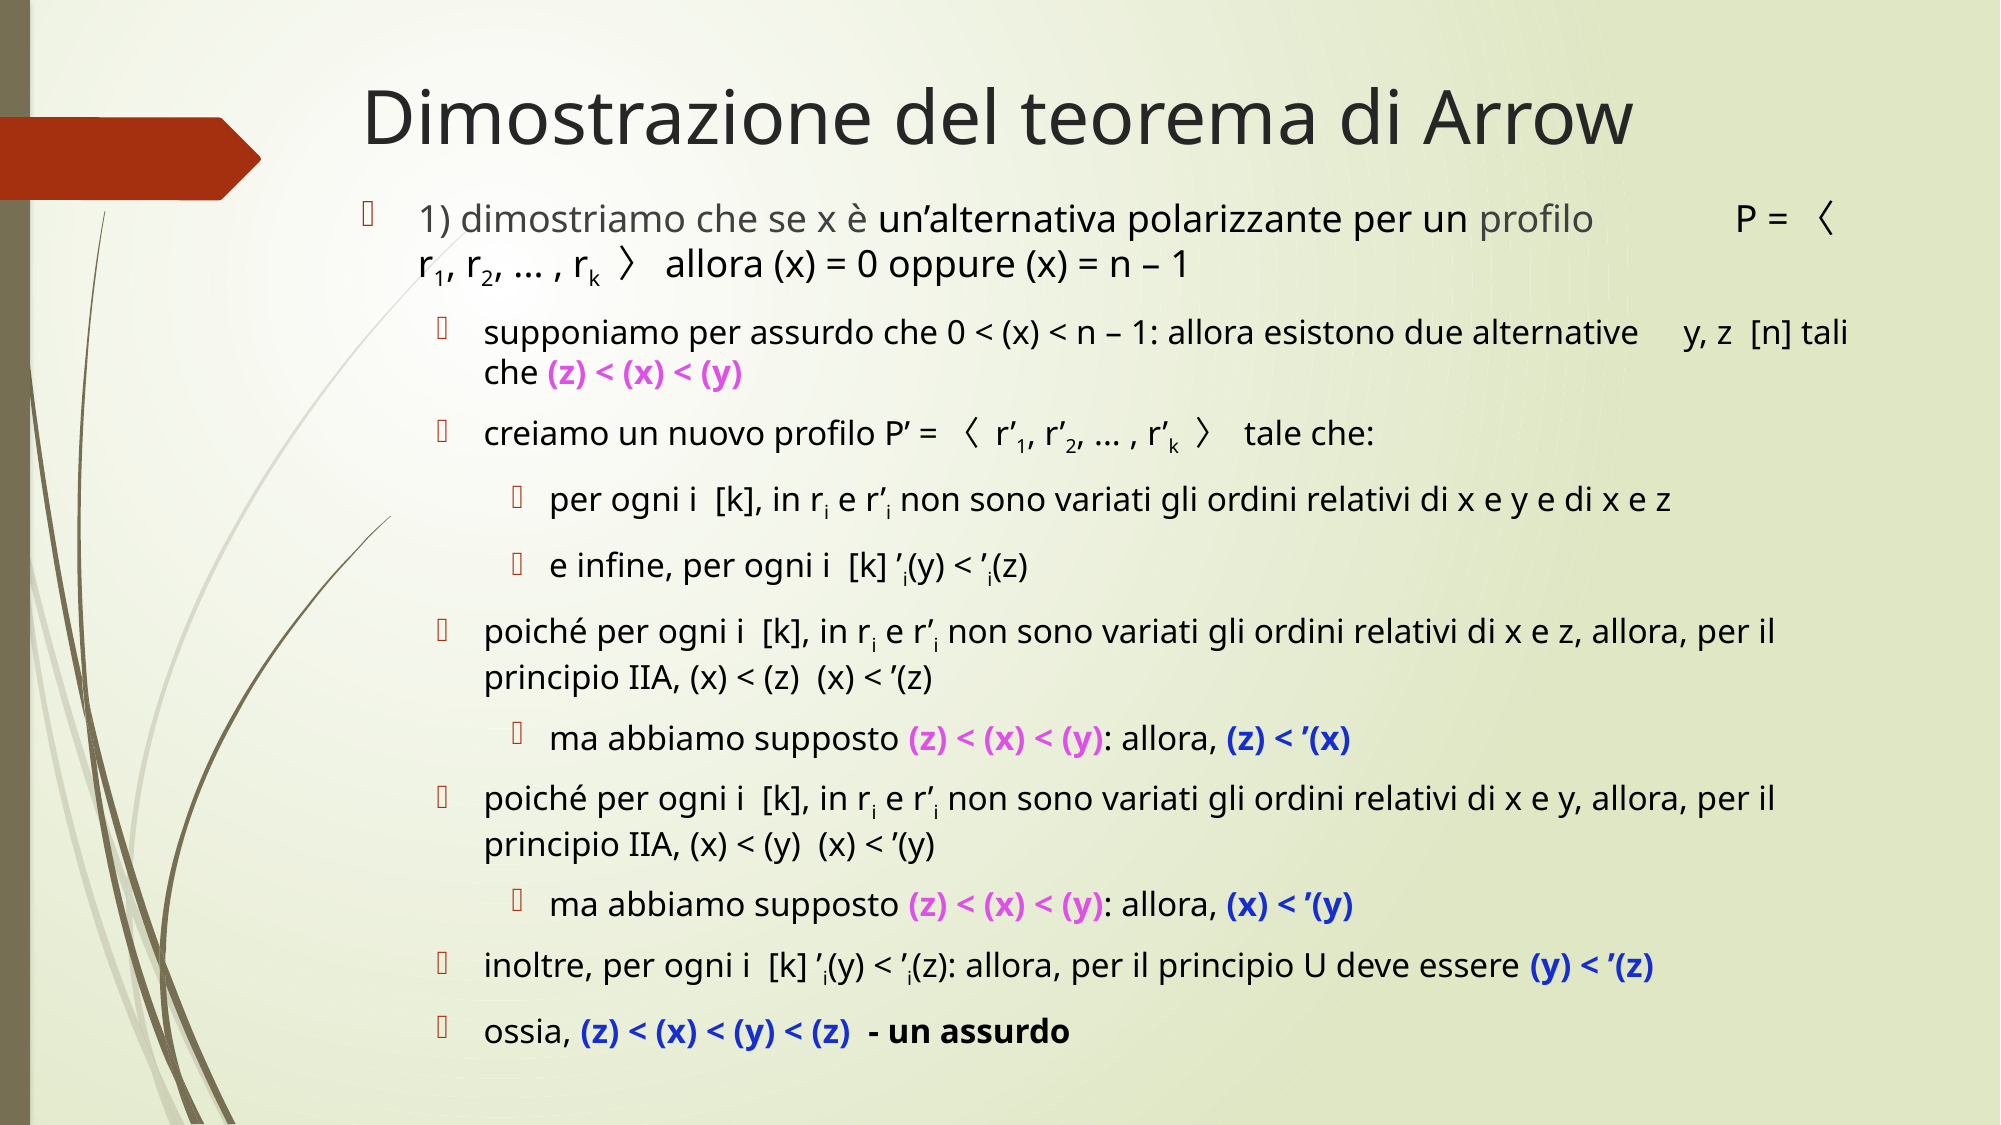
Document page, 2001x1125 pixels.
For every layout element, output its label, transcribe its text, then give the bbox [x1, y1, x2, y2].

title Dimostrazione del teorema di Arrow [346, 62, 1809, 172]
